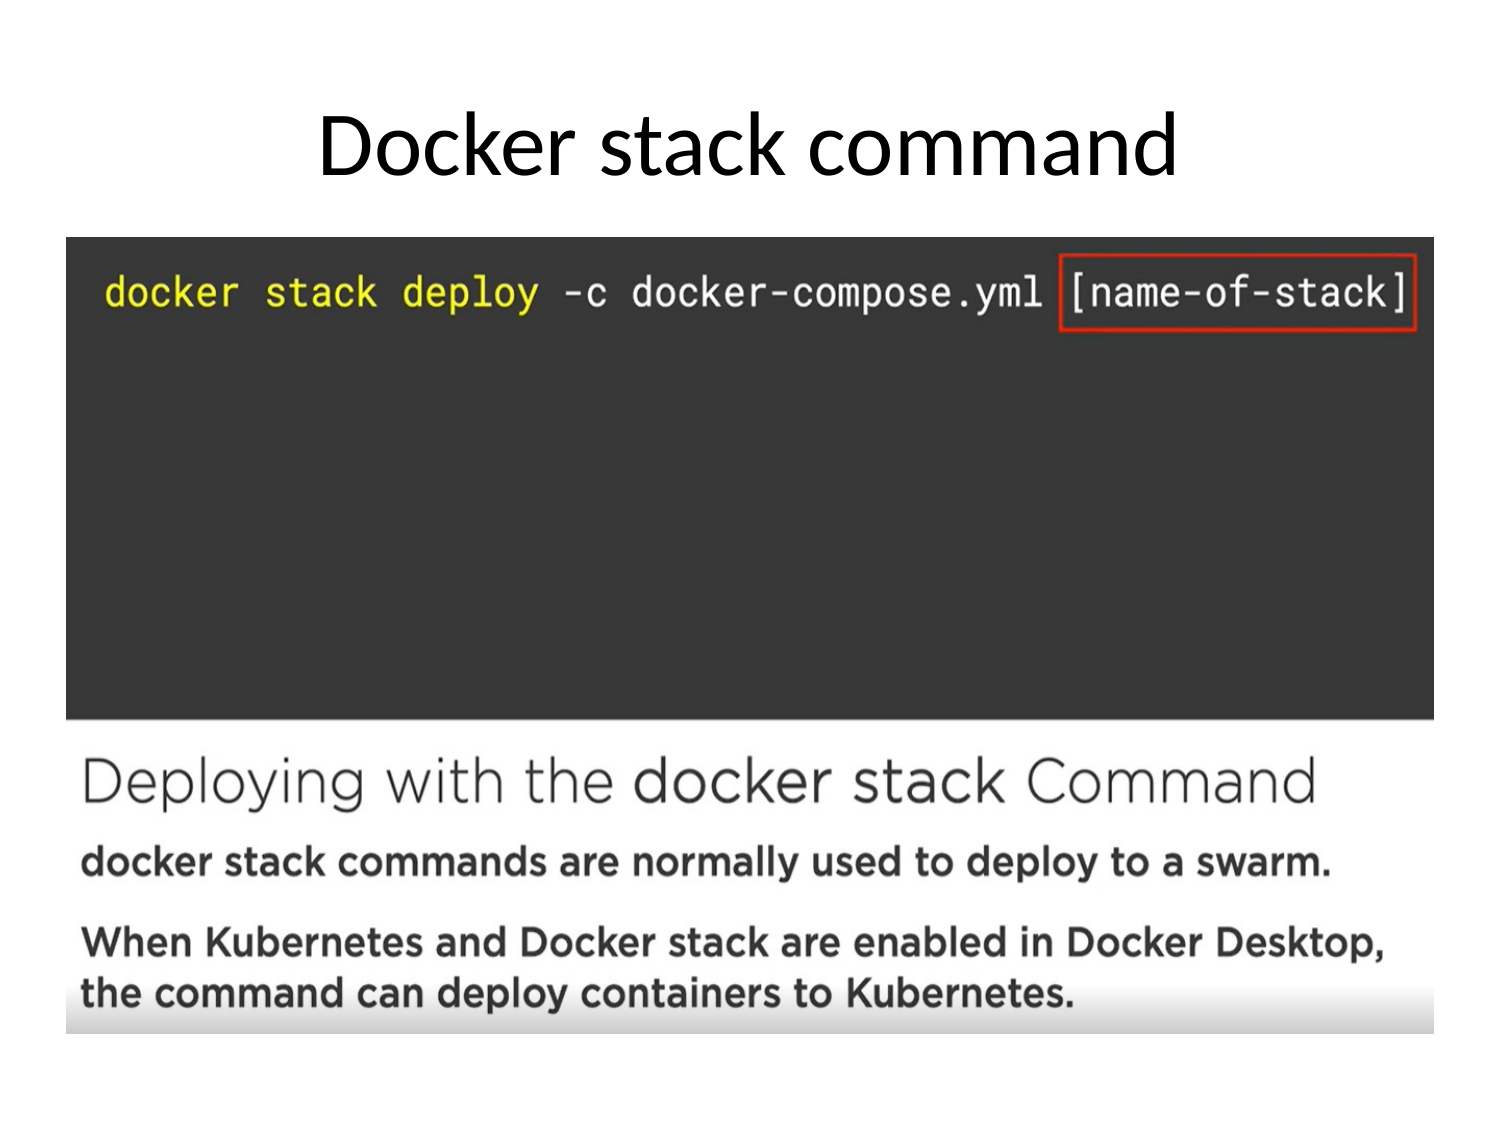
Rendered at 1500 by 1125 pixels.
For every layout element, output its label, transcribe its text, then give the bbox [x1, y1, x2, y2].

title Docker stack command [75, 45, 1425, 233]
picture [65, 237, 1435, 1034]
